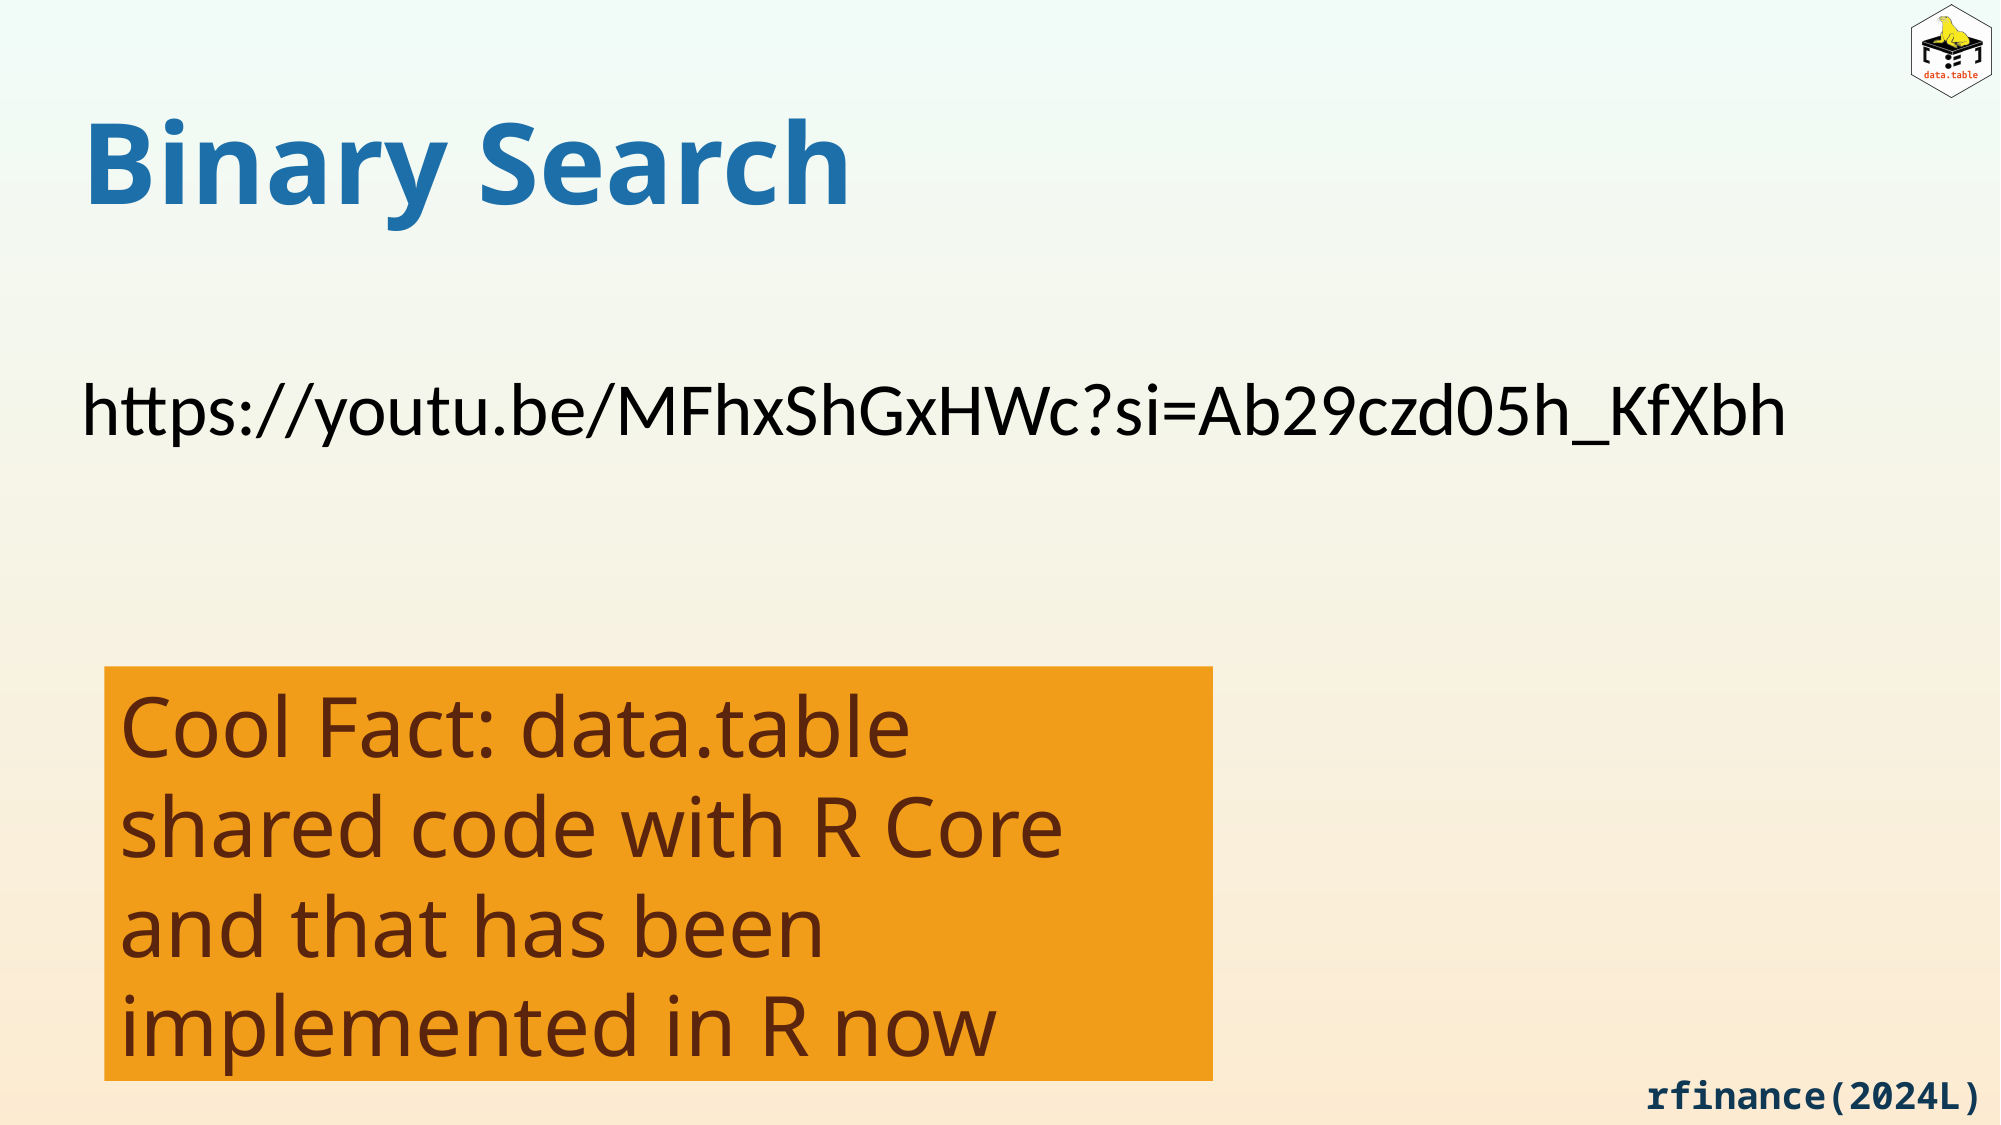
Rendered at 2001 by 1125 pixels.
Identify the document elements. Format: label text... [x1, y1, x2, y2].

text_box https://youtu.be/MFhxShGxHWc?si=Ab29czd05h_KfXbh [67, 352, 1856, 458]
text_box rfinance(2024L) [1631, 1064, 1999, 1125]
text_box Cool Fact: data.table shared code with R Core and that has been implemented in R now [104, 666, 1213, 1081]
picture [1911, 4, 1992, 98]
text_box Binary Search [66, 84, 1333, 235]
